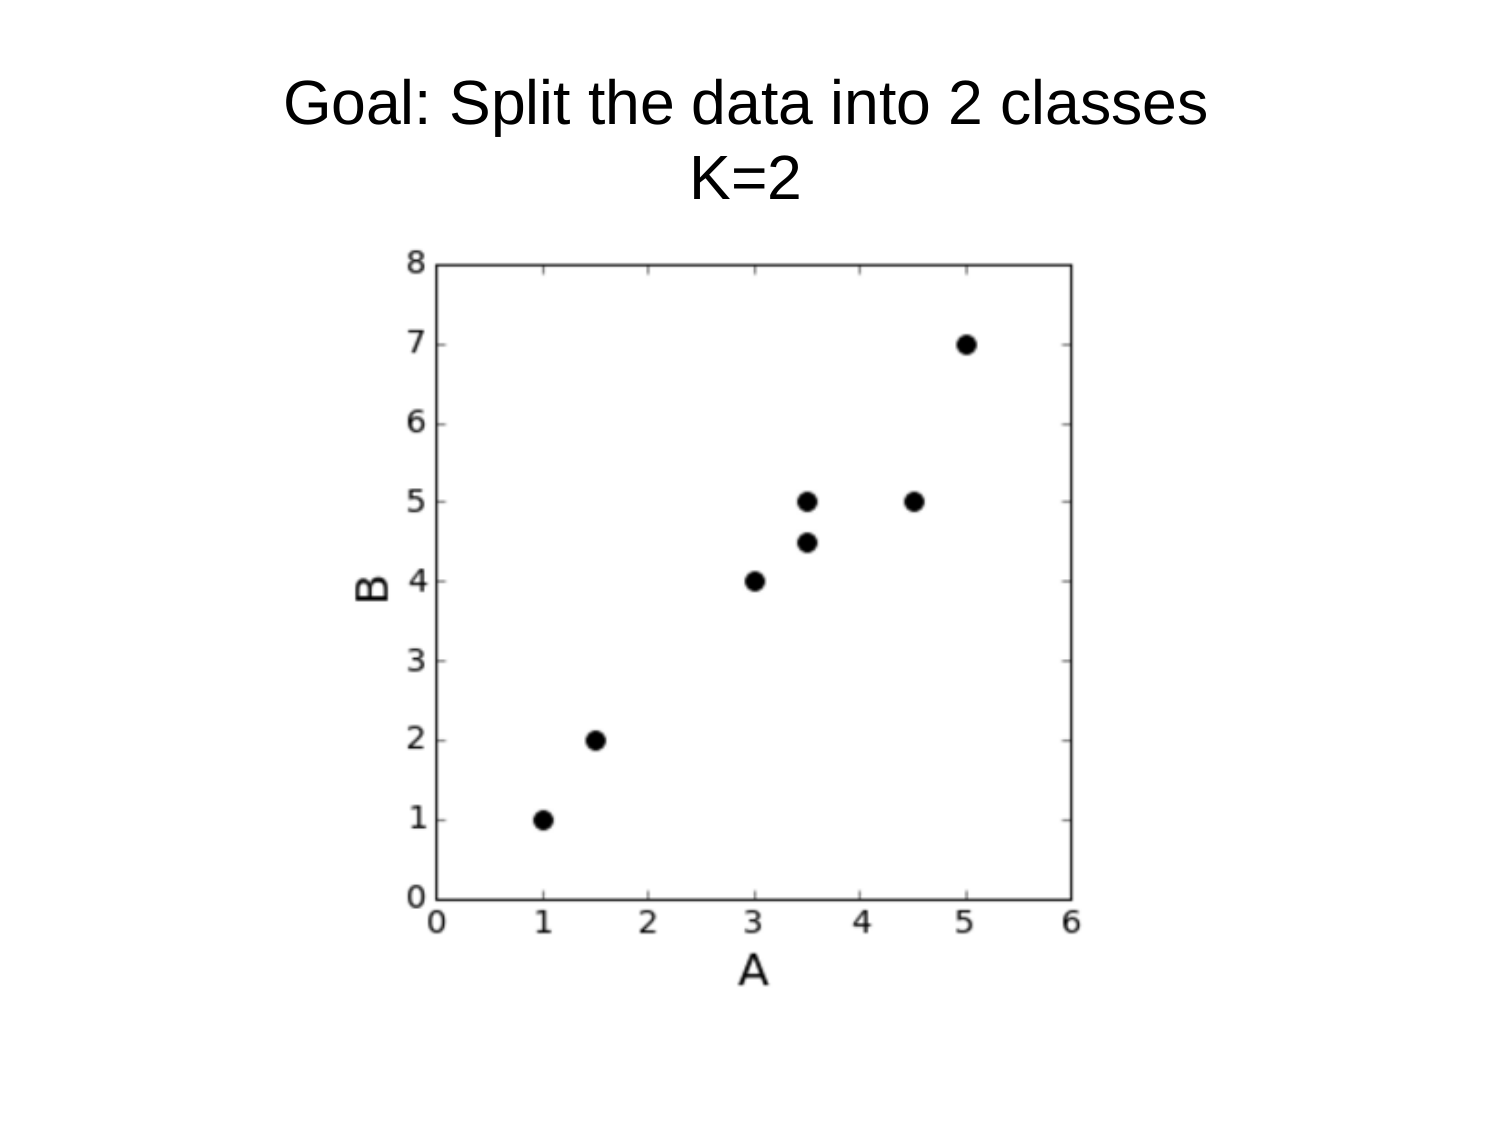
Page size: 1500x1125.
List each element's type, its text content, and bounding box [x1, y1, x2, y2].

text_box Goal: Split the data into 2 classes K=2 [149, 54, 1361, 195]
picture [312, 229, 1147, 1008]
